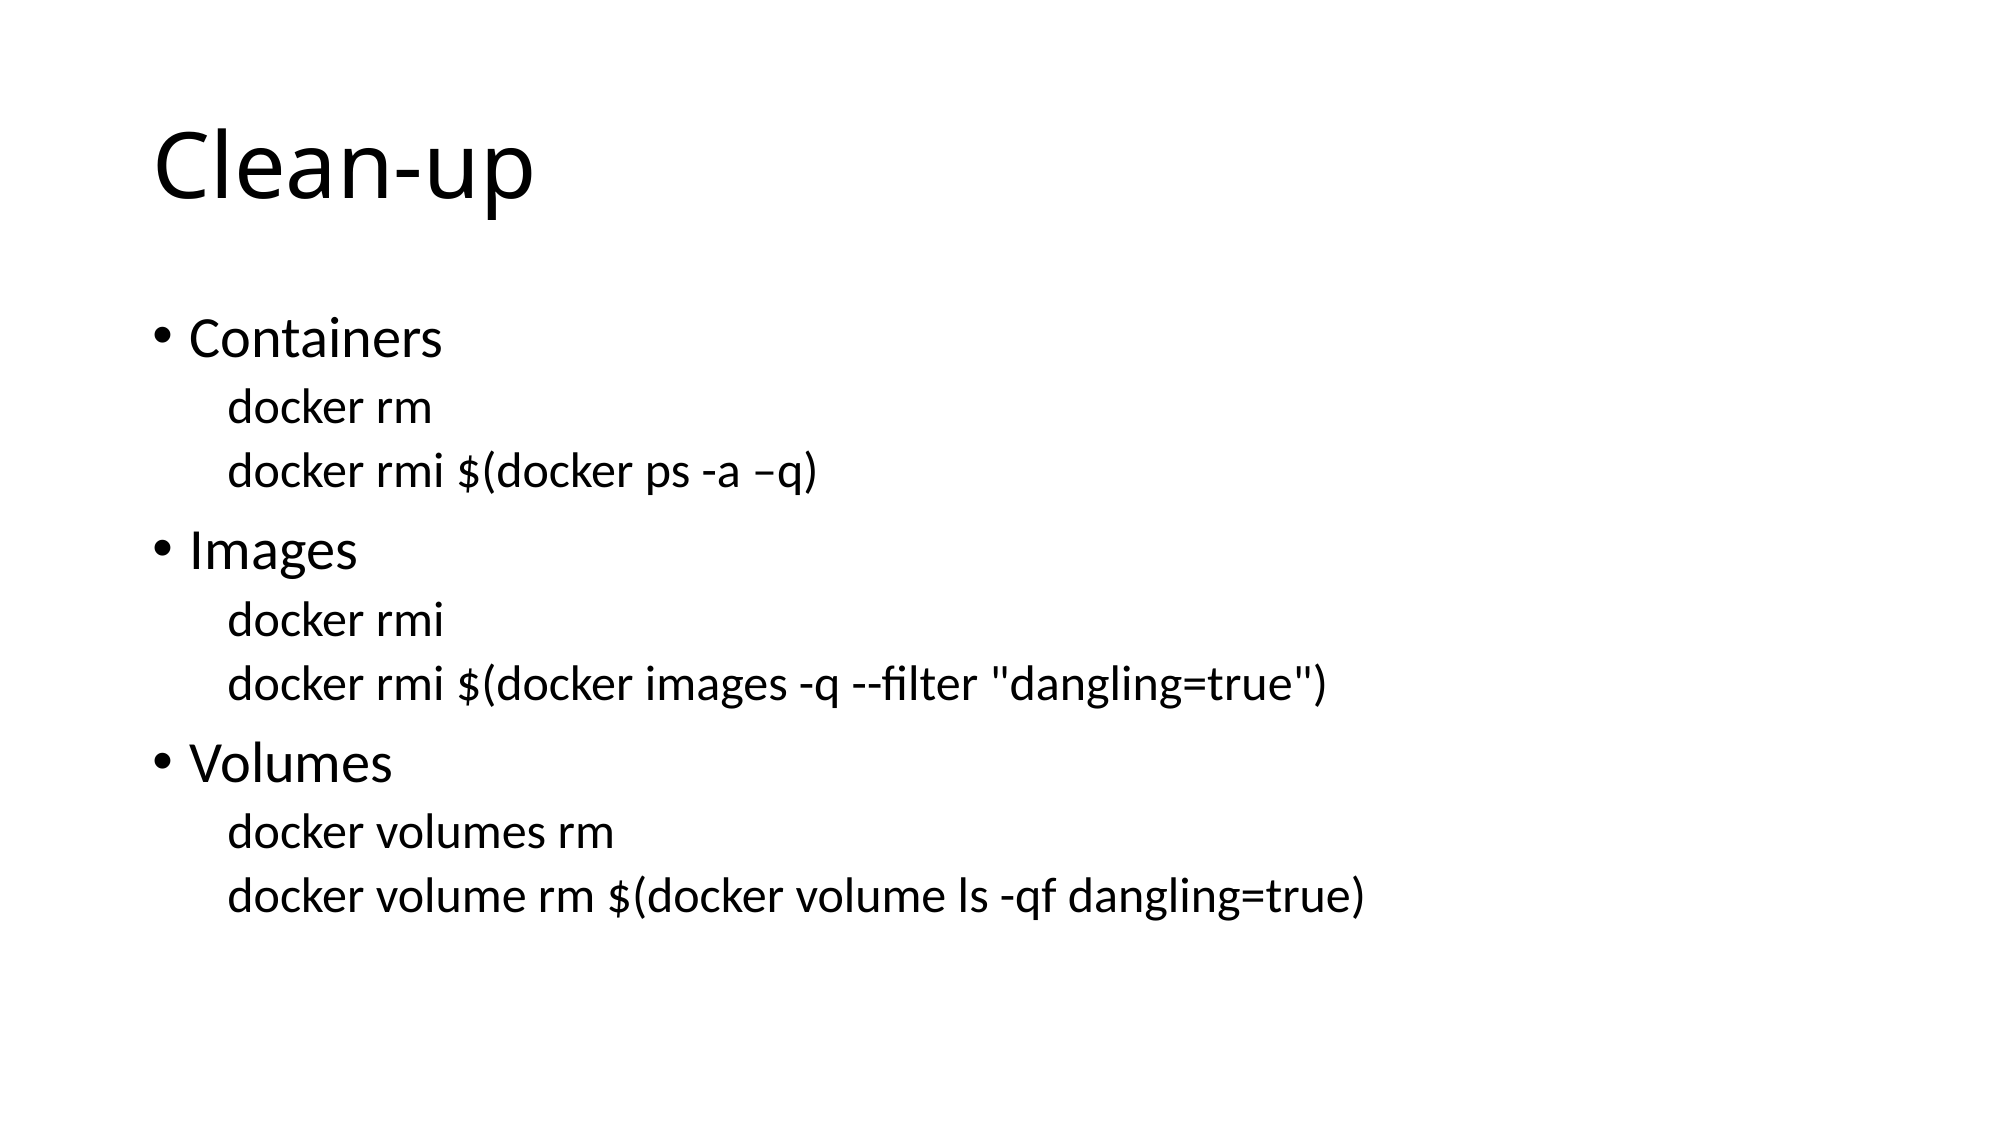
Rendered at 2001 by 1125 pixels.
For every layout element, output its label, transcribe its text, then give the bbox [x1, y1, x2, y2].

title Clean-up [137, 59, 1863, 278]
list Containers docker rm docker rmi $(docker ps -a –q) Images docker rmi docker rmi $(docker images -q --filter "dangling=true") Volumes docker volumes rm docker volume rm $(docker volume ls -qf dangling=true) [137, 299, 1863, 1014]
